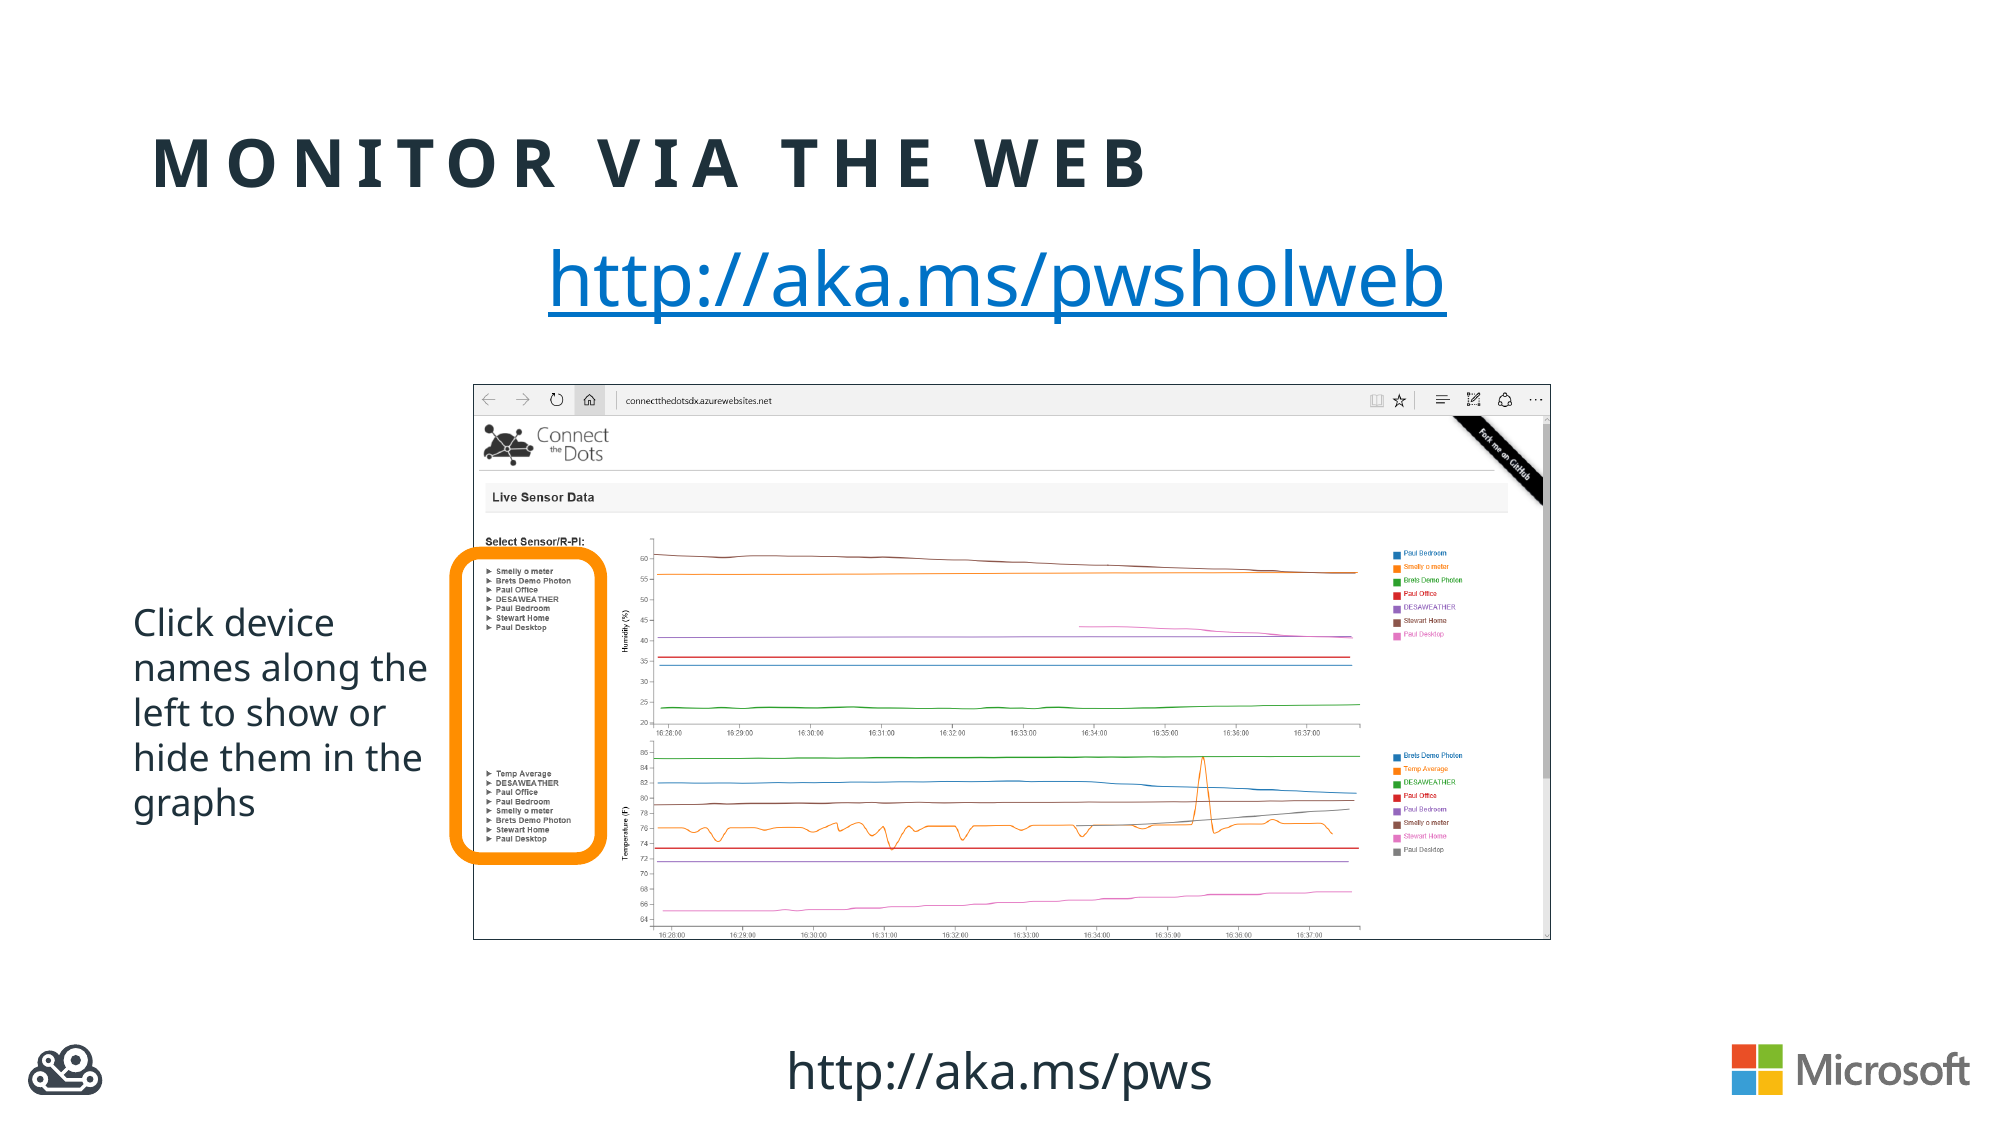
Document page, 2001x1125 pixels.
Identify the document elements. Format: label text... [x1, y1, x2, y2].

title Monitor via the web [135, 57, 1860, 275]
picture [473, 384, 1551, 940]
text_box http://aka.ms/pwsholweb [533, 223, 1462, 341]
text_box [117, 552, 602, 859]
